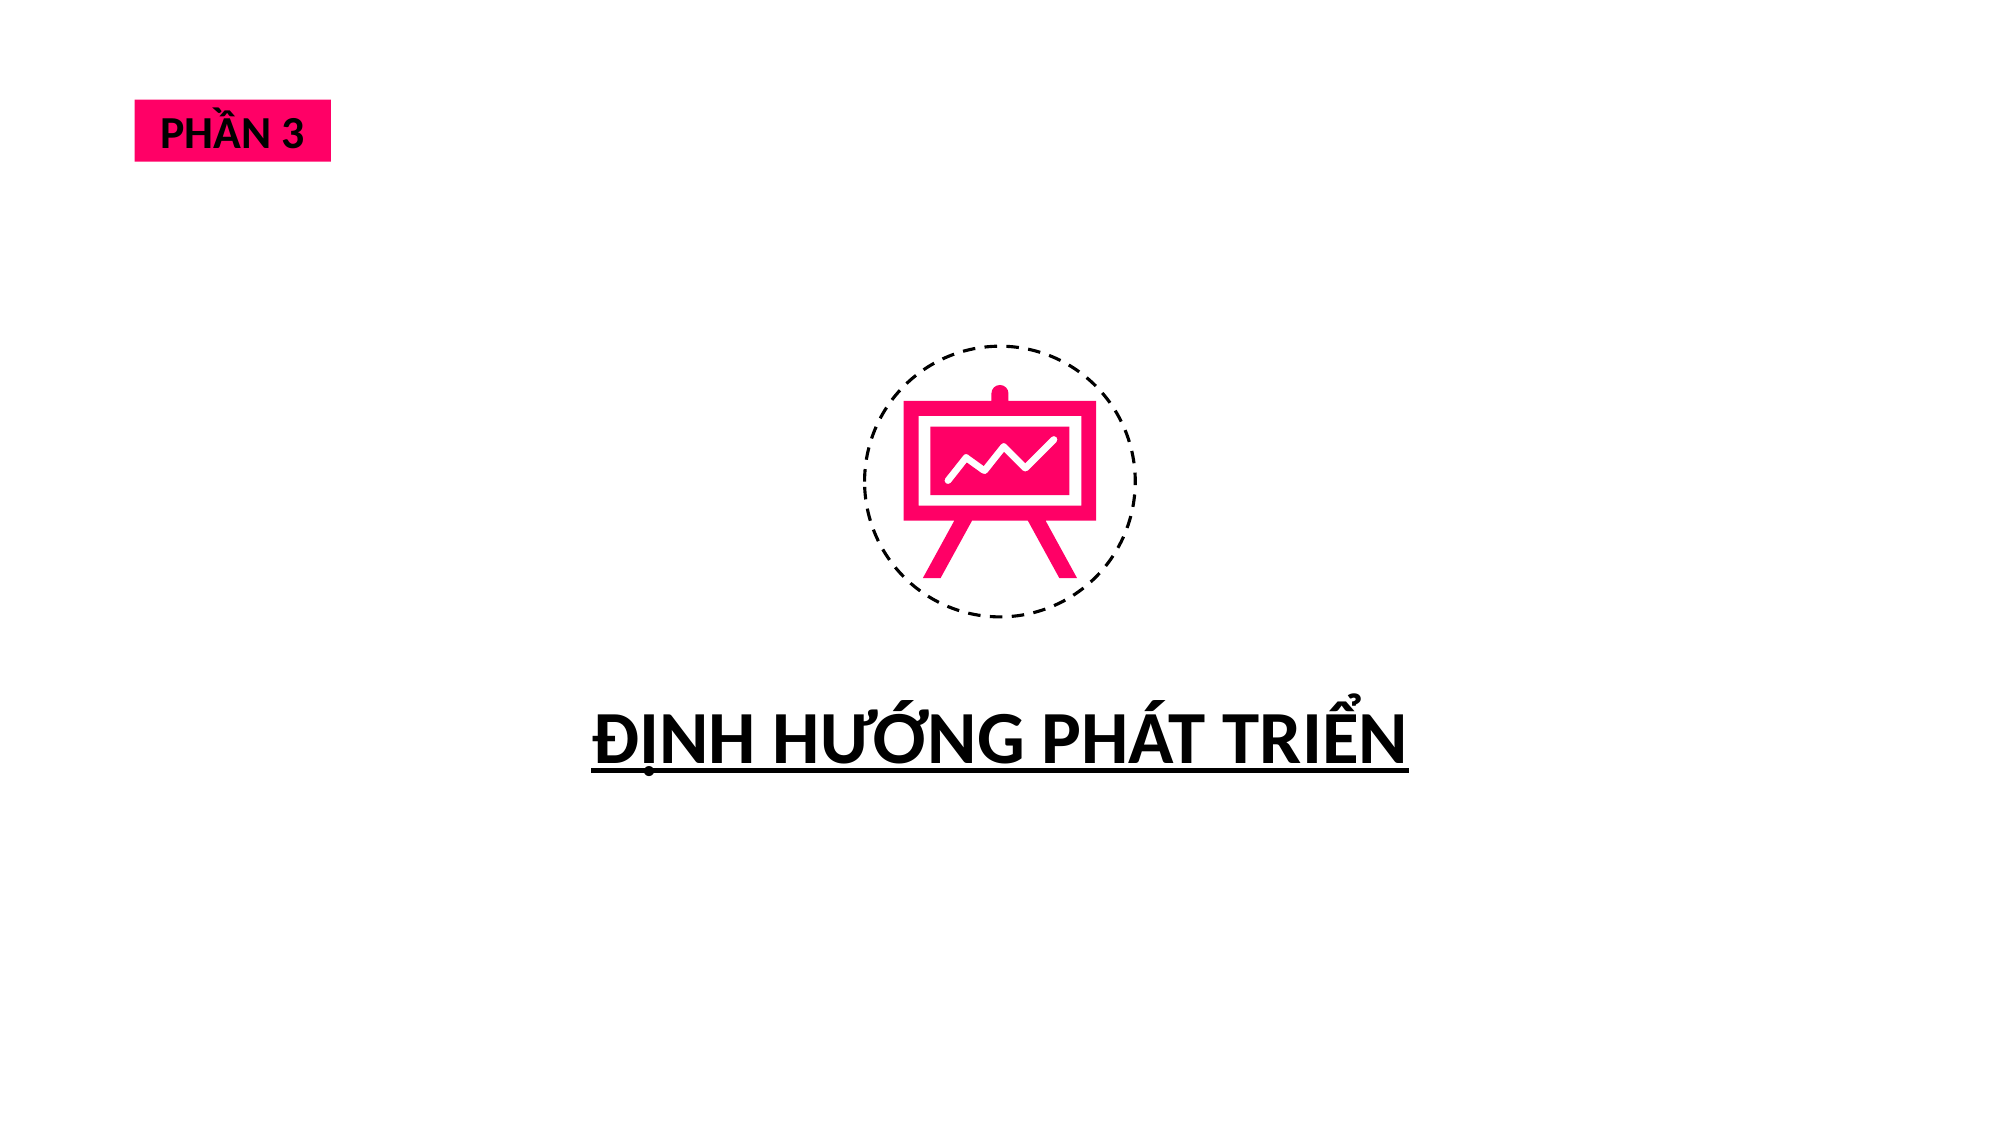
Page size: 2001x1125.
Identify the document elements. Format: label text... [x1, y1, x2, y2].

text_box PHẦN 3 [134, 98, 332, 163]
text_box ĐỊNH HƯỚNG PHÁT TRIỂN [576, 680, 1424, 786]
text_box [864, 346, 1136, 617]
